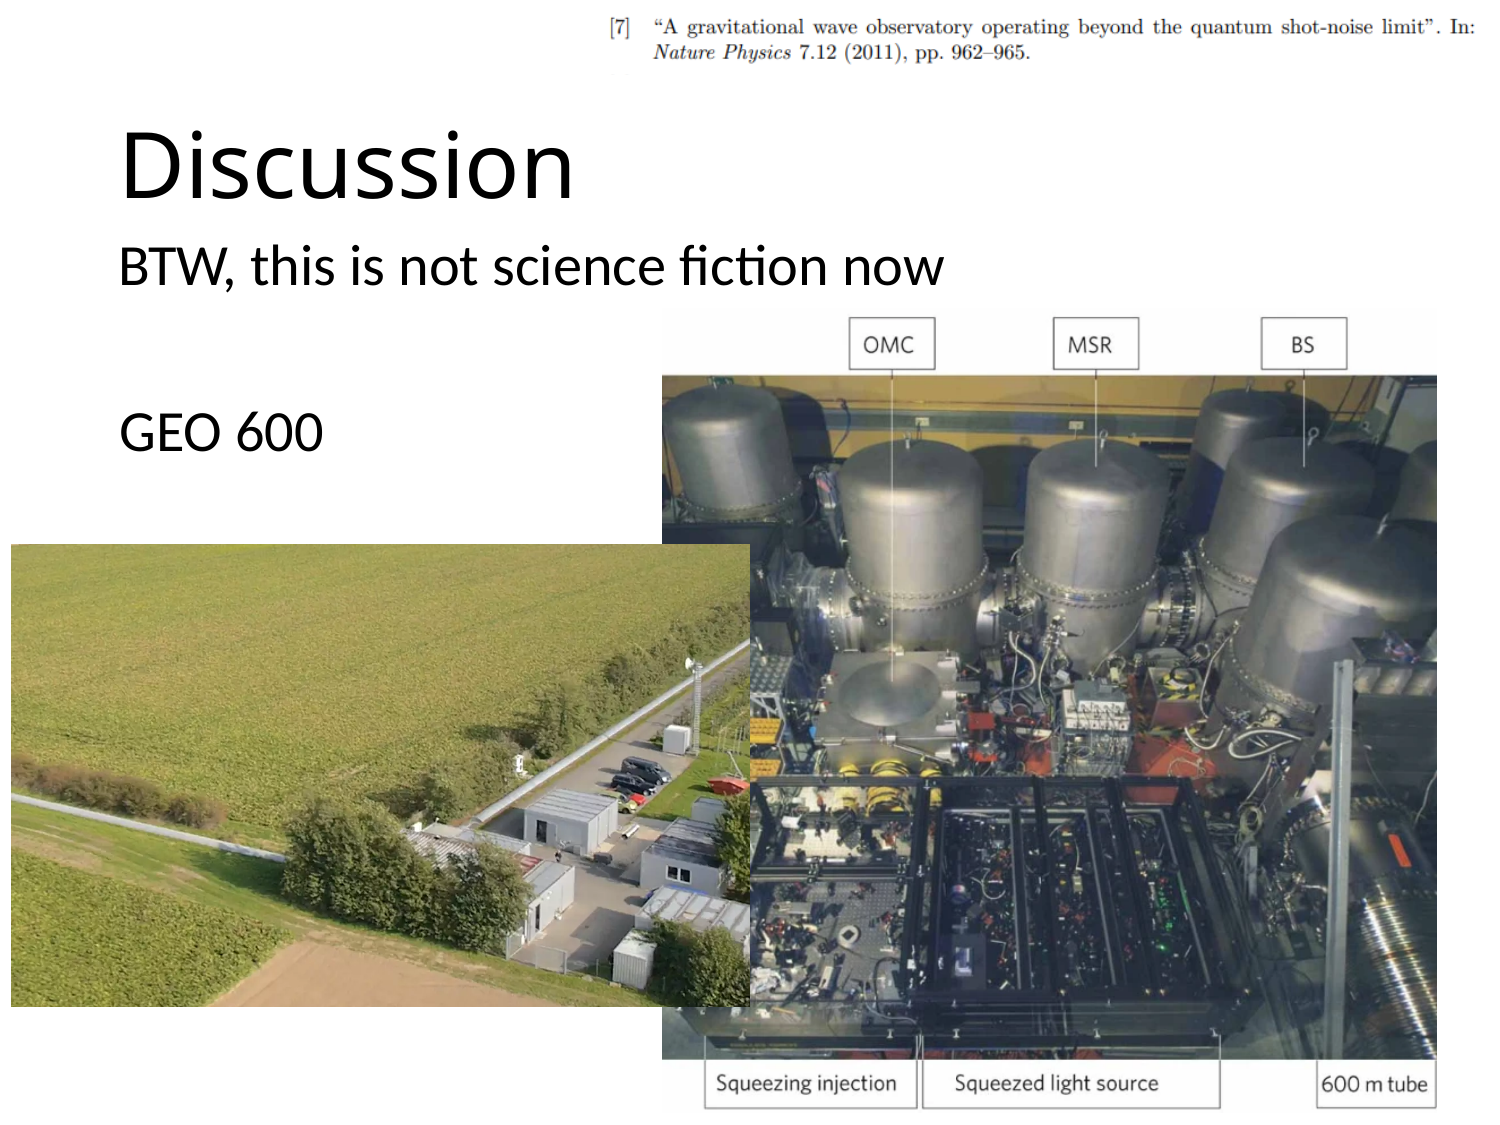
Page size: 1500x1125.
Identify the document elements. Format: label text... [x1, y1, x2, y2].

text_box GEO 600 [104, 385, 339, 471]
picture [11, 308, 1437, 1113]
title Discussion [103, 59, 1397, 227]
list BTW, this is not science fiction now [103, 227, 1397, 350]
picture [581, 14, 1500, 75]
